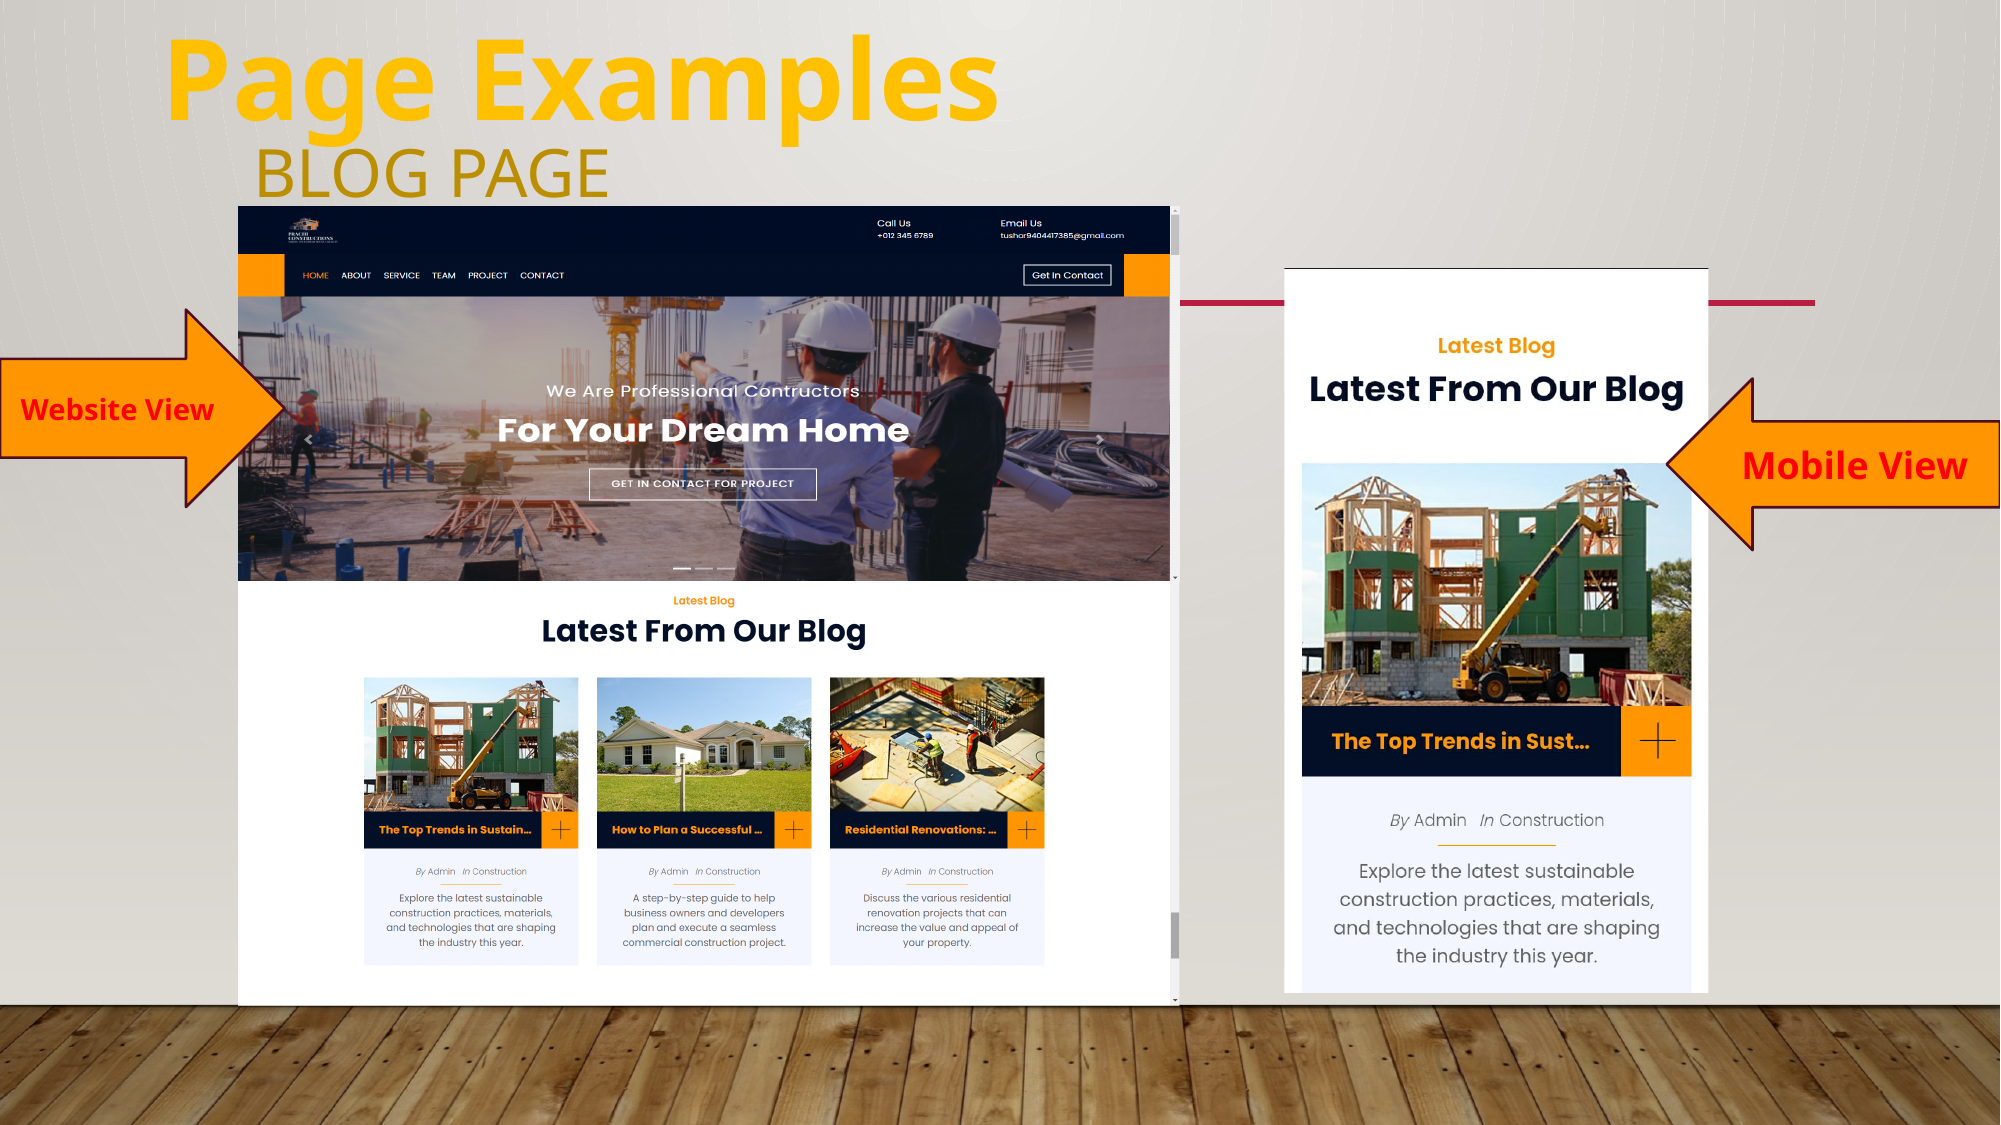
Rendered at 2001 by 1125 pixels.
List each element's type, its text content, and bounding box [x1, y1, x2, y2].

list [237, 206, 1180, 581]
text_box Website View [0, 308, 237, 509]
picture [0, 581, 2000, 1125]
picture [1284, 268, 1709, 994]
text_box Mobile View [1709, 377, 2000, 552]
title Blog Page [238, 131, 1814, 305]
text_box Page Examples [146, 0, 1018, 150]
